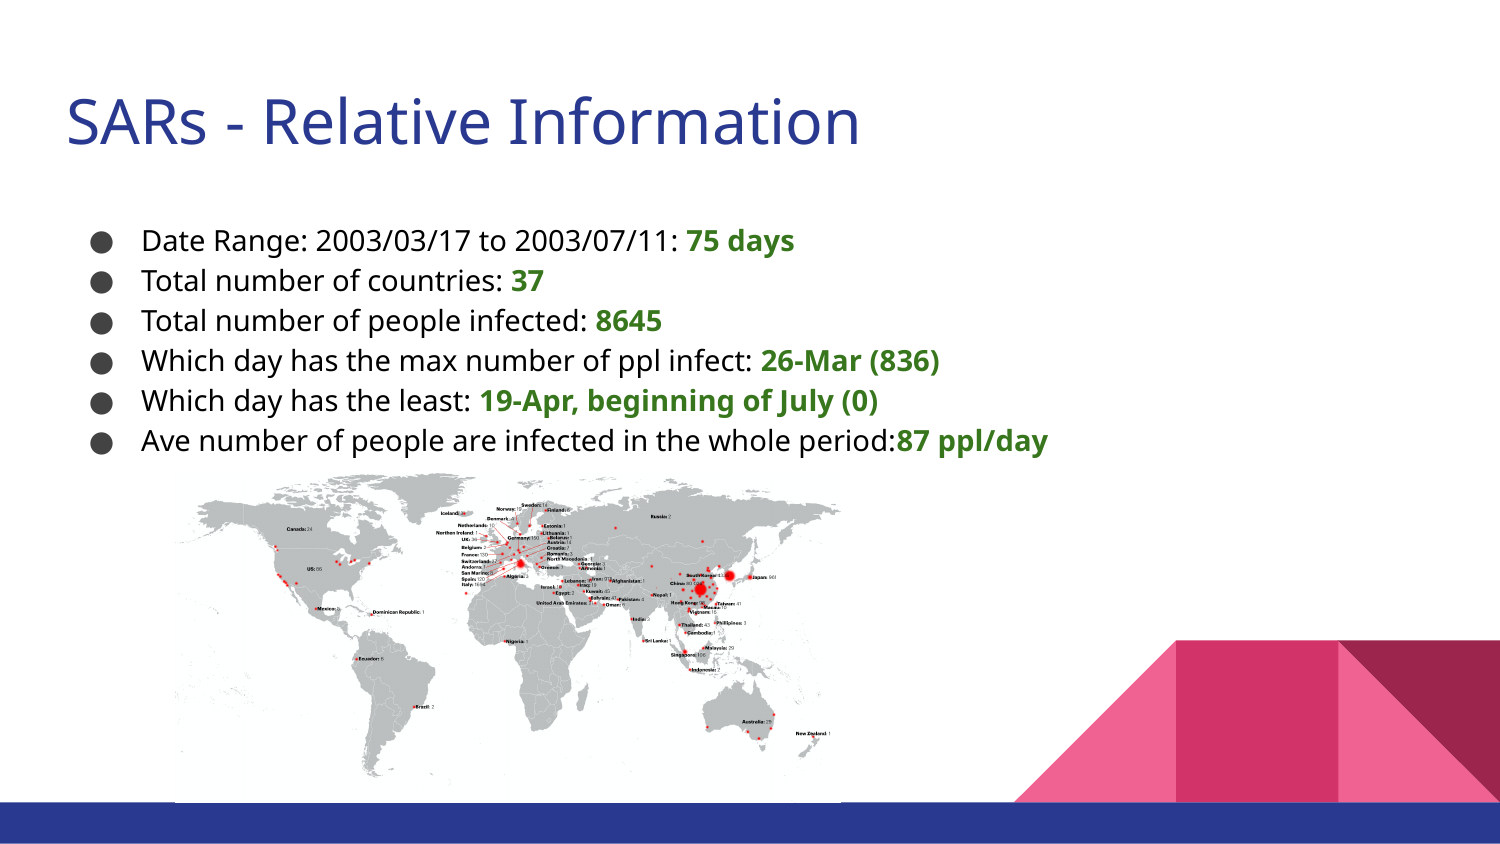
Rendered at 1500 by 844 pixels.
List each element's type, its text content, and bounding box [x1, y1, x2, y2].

list Date Range: 2003/03/17 to 2003/07/11: 75 days Total number of countries: 37 Total number of people infected: 8645 Which day has the max number of ppl infect: 26-Mar (836) Which day has the least: 19-Apr, beginning of July (0) Ave number of people are infected in the whole period:87 ppl/day [51, 201, 1449, 750]
picture [175, 473, 841, 803]
title SARs - Relative Information [51, 67, 1449, 167]
